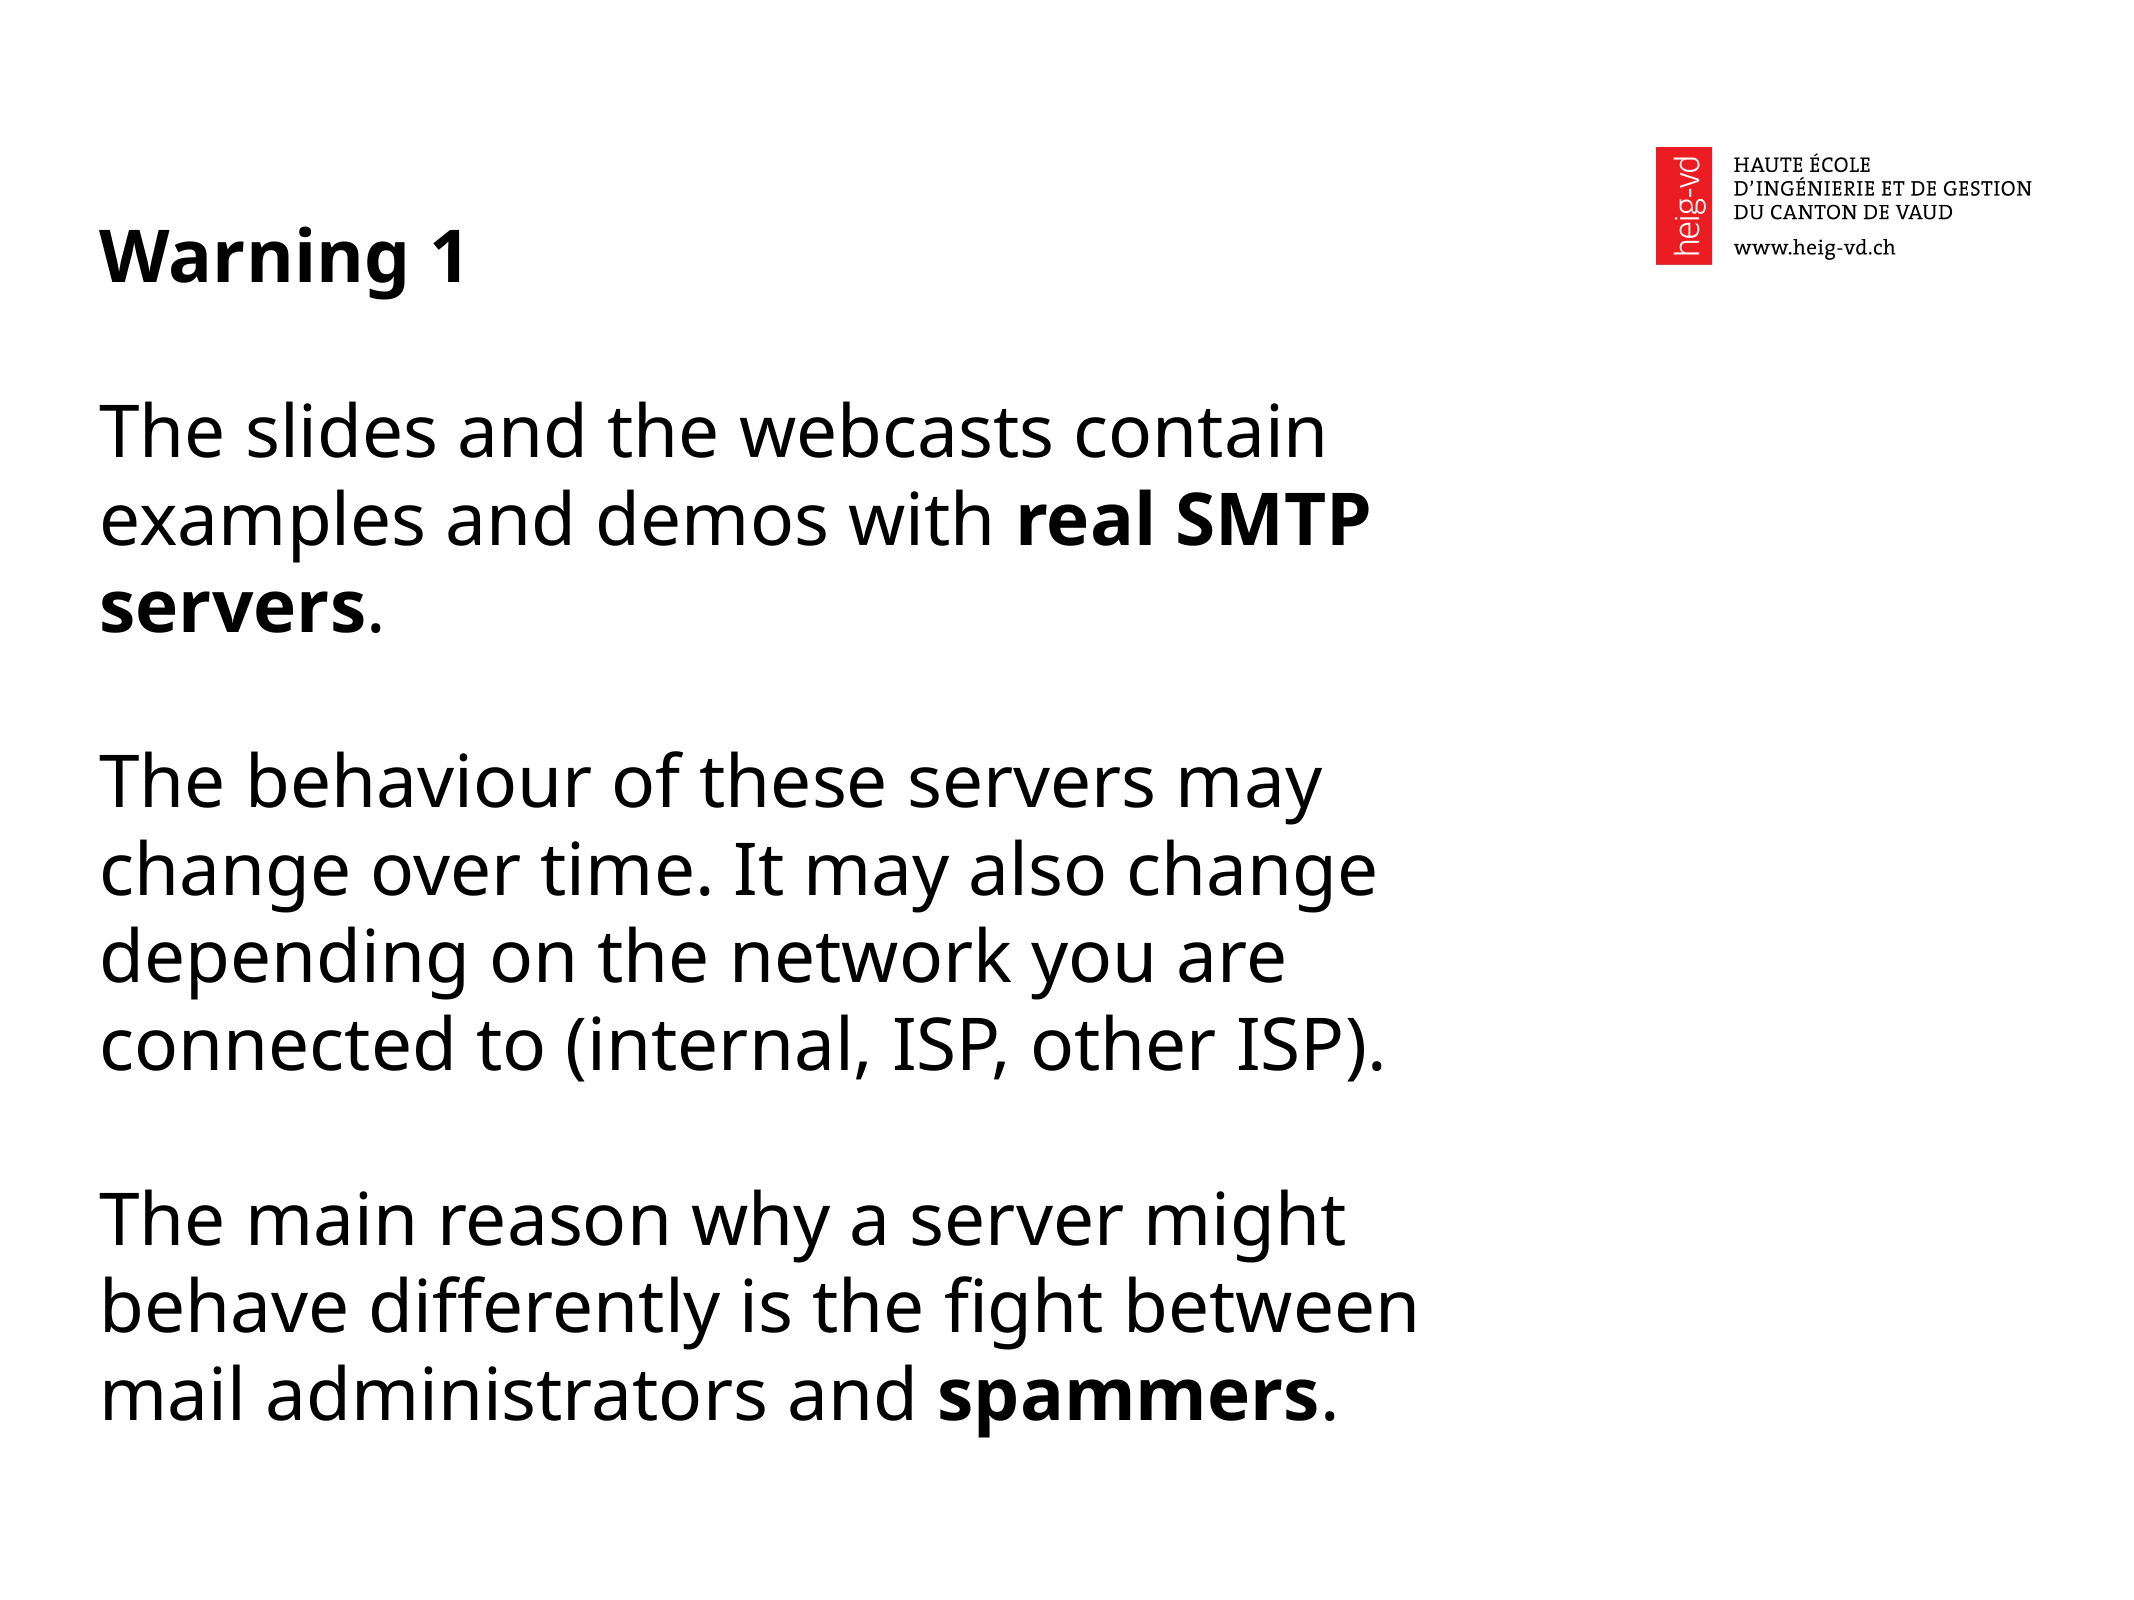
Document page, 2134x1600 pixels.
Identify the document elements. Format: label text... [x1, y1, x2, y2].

picture [1656, 147, 2043, 265]
text_box Warning 1 The slides and the webcasts contain examples and demos with real SMTP servers. The behaviour of these servers may change over time. It may also change depending on the network you are connected to (internal, ISP, other ISP). The main reason why a server might behave differently is the fight between mail administrators and spammers. [91, 201, 1520, 1444]
